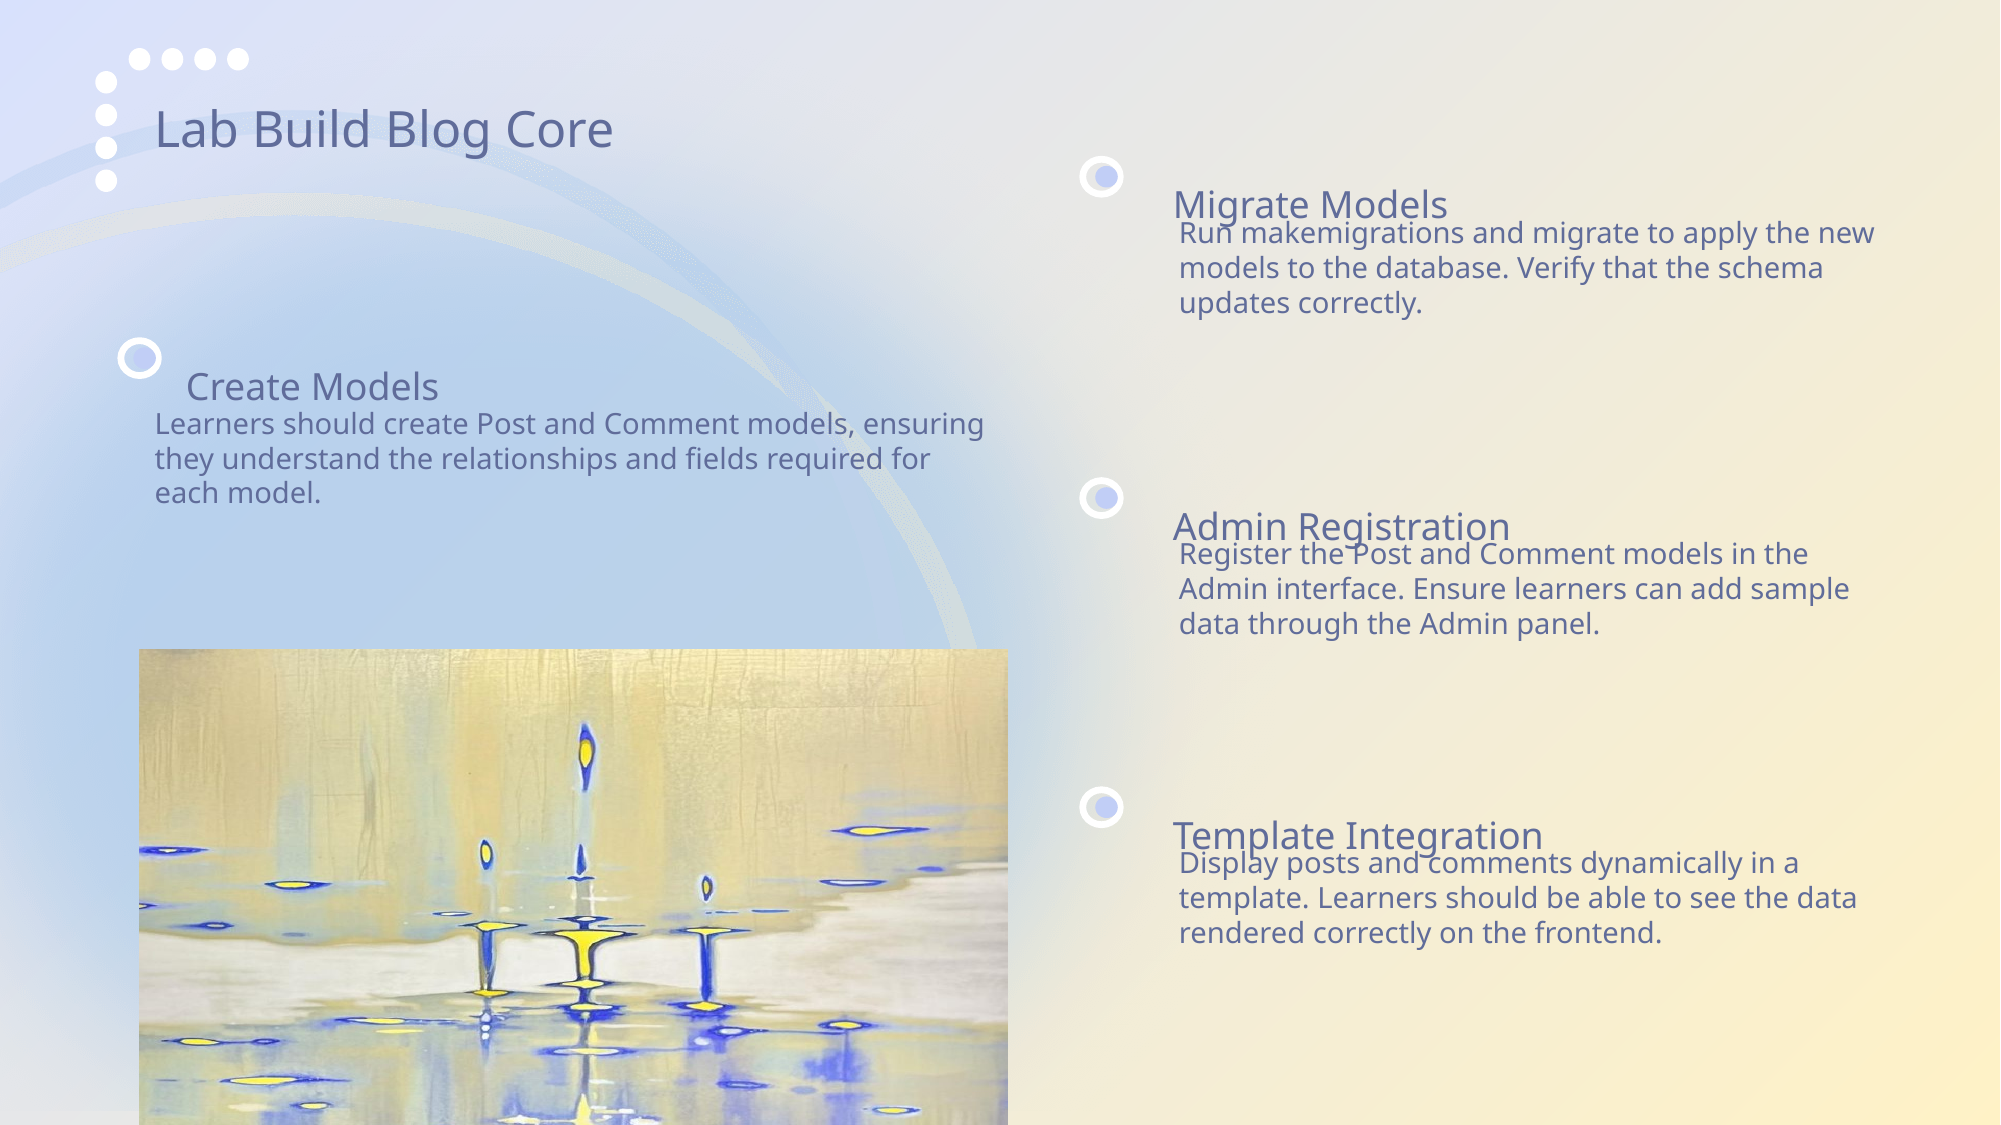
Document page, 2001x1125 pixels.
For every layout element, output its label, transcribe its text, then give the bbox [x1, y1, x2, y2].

text_box Migrate Models [1281, 173, 1861, 206]
text_box Template Integration [1281, 804, 1861, 837]
text_box Register the Post and Comment models in the Admin interface. Ensure learners can add sample data through the Admin panel. [1281, 528, 1900, 648]
text_box Admin Registration [1281, 495, 1861, 528]
text_box Run makemigrations and migrate to apply the new models to the database. Verify that the schema updates correctly. [1281, 206, 1900, 327]
picture [0, 14, 1281, 1125]
text_box Display posts and comments dynamically in a template. Learners should be able to see the data rendered correctly on the frontend. [1281, 837, 1900, 958]
